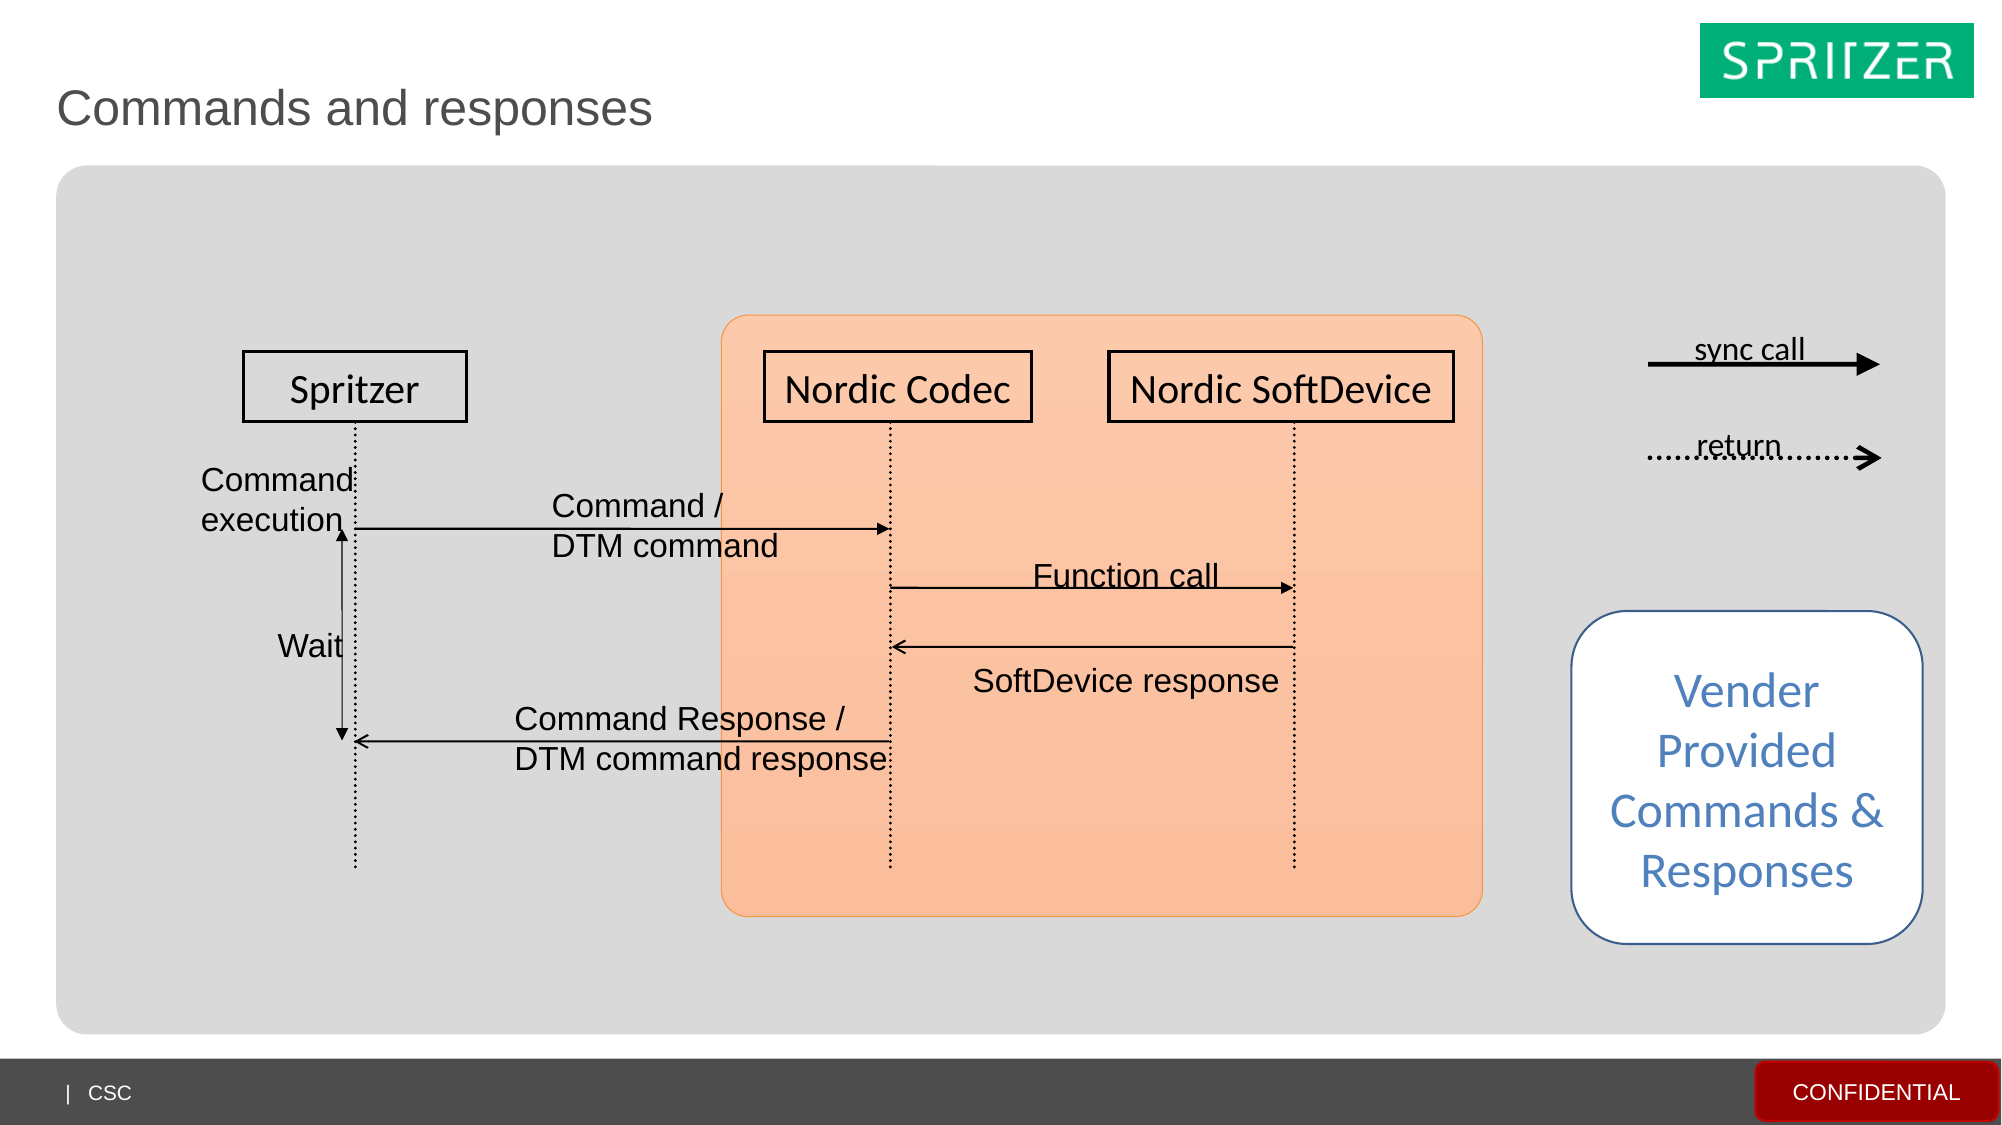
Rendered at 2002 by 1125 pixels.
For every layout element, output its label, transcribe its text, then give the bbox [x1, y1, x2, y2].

text_box Nordic SoftDevice [1108, 351, 1454, 422]
text_box [721, 315, 1483, 917]
text_box Vender Provided Commands & Responses [1571, 610, 1923, 944]
text_box [335, 528, 349, 623]
text_box [335, 663, 349, 741]
text_box [1220, 581, 1294, 595]
text_box Spritzer [243, 351, 467, 422]
picture [1700, 23, 1974, 98]
text_box Command / DTM command [551, 484, 779, 564]
text_box [891, 639, 1293, 655]
text_box SoftDevice response [972, 658, 1280, 698]
text_box [779, 522, 890, 536]
text_box Function call [1032, 553, 1220, 593]
text_box Command Response / DTM command response [514, 697, 888, 777]
text_box Command execution [200, 457, 354, 537]
text_box [354, 734, 514, 749]
text_box Nordic Codec [764, 351, 1032, 422]
text_box Commands and responses [56, 46, 1946, 165]
text_box [1620, 303, 1900, 512]
text_box Wait [277, 623, 343, 663]
